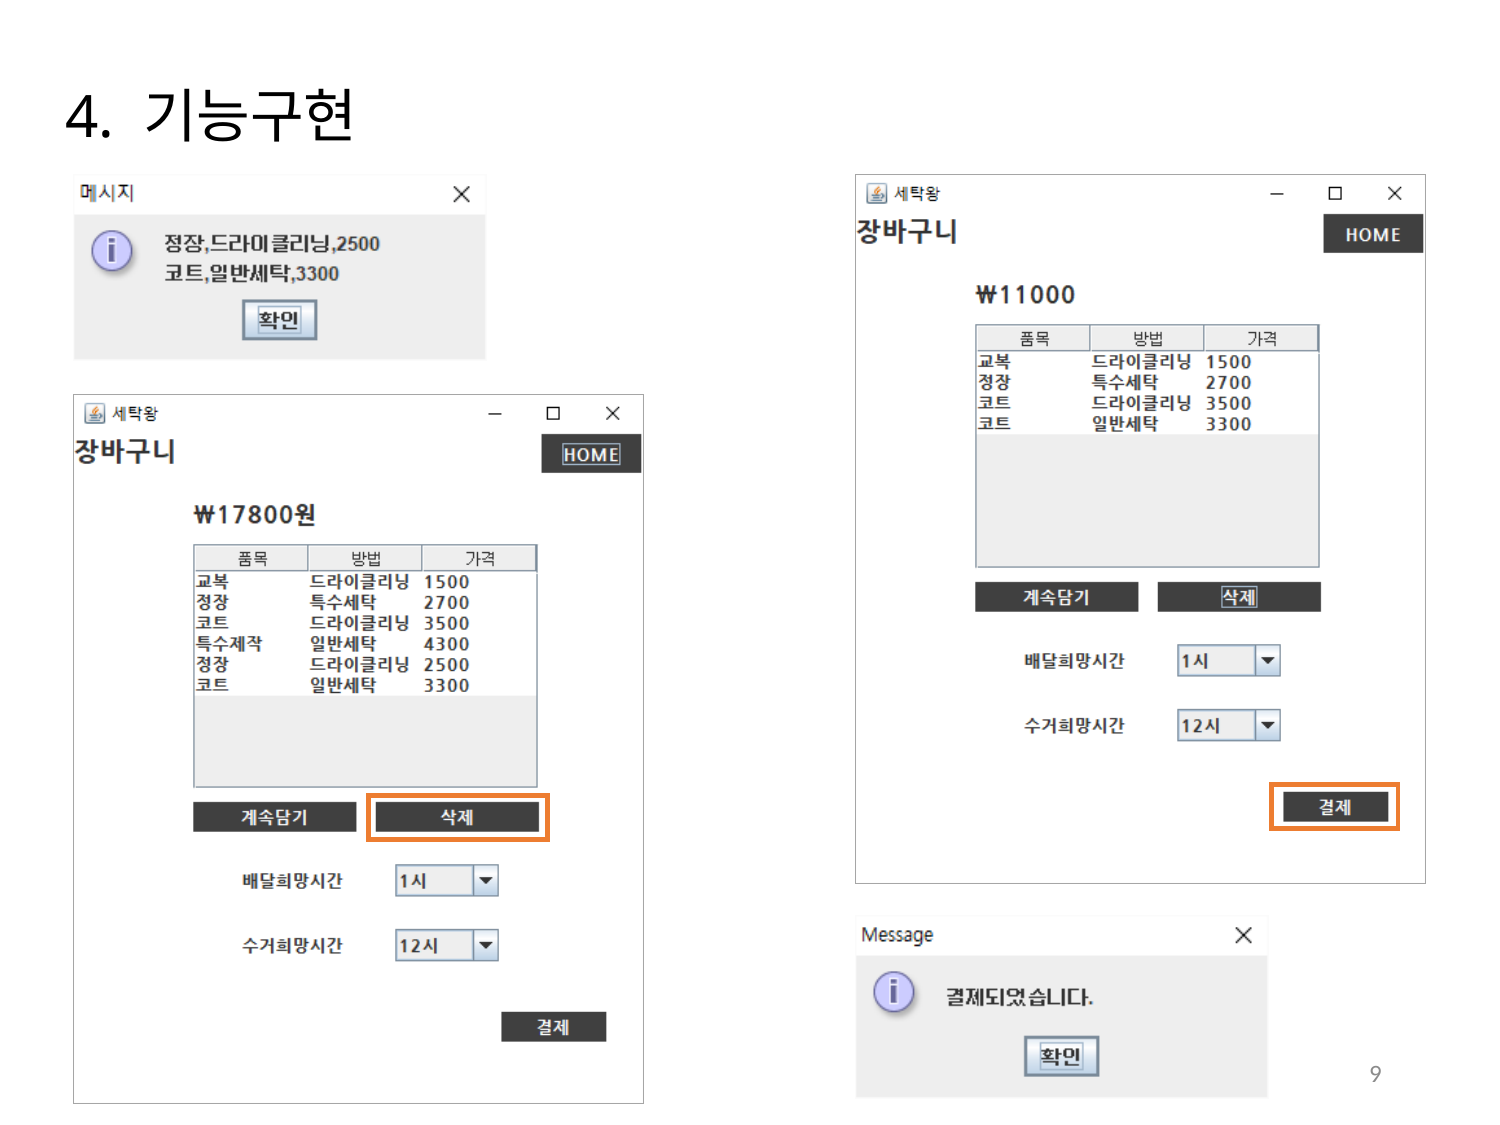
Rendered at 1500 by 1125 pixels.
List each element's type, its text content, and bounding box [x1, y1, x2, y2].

picture [73, 174, 487, 361]
text_box 4. 기능구현 [50, 36, 372, 156]
slide_number 9 [1059, 1042, 1397, 1103]
picture [855, 915, 1269, 1099]
picture [855, 174, 1426, 884]
picture [73, 394, 645, 1104]
